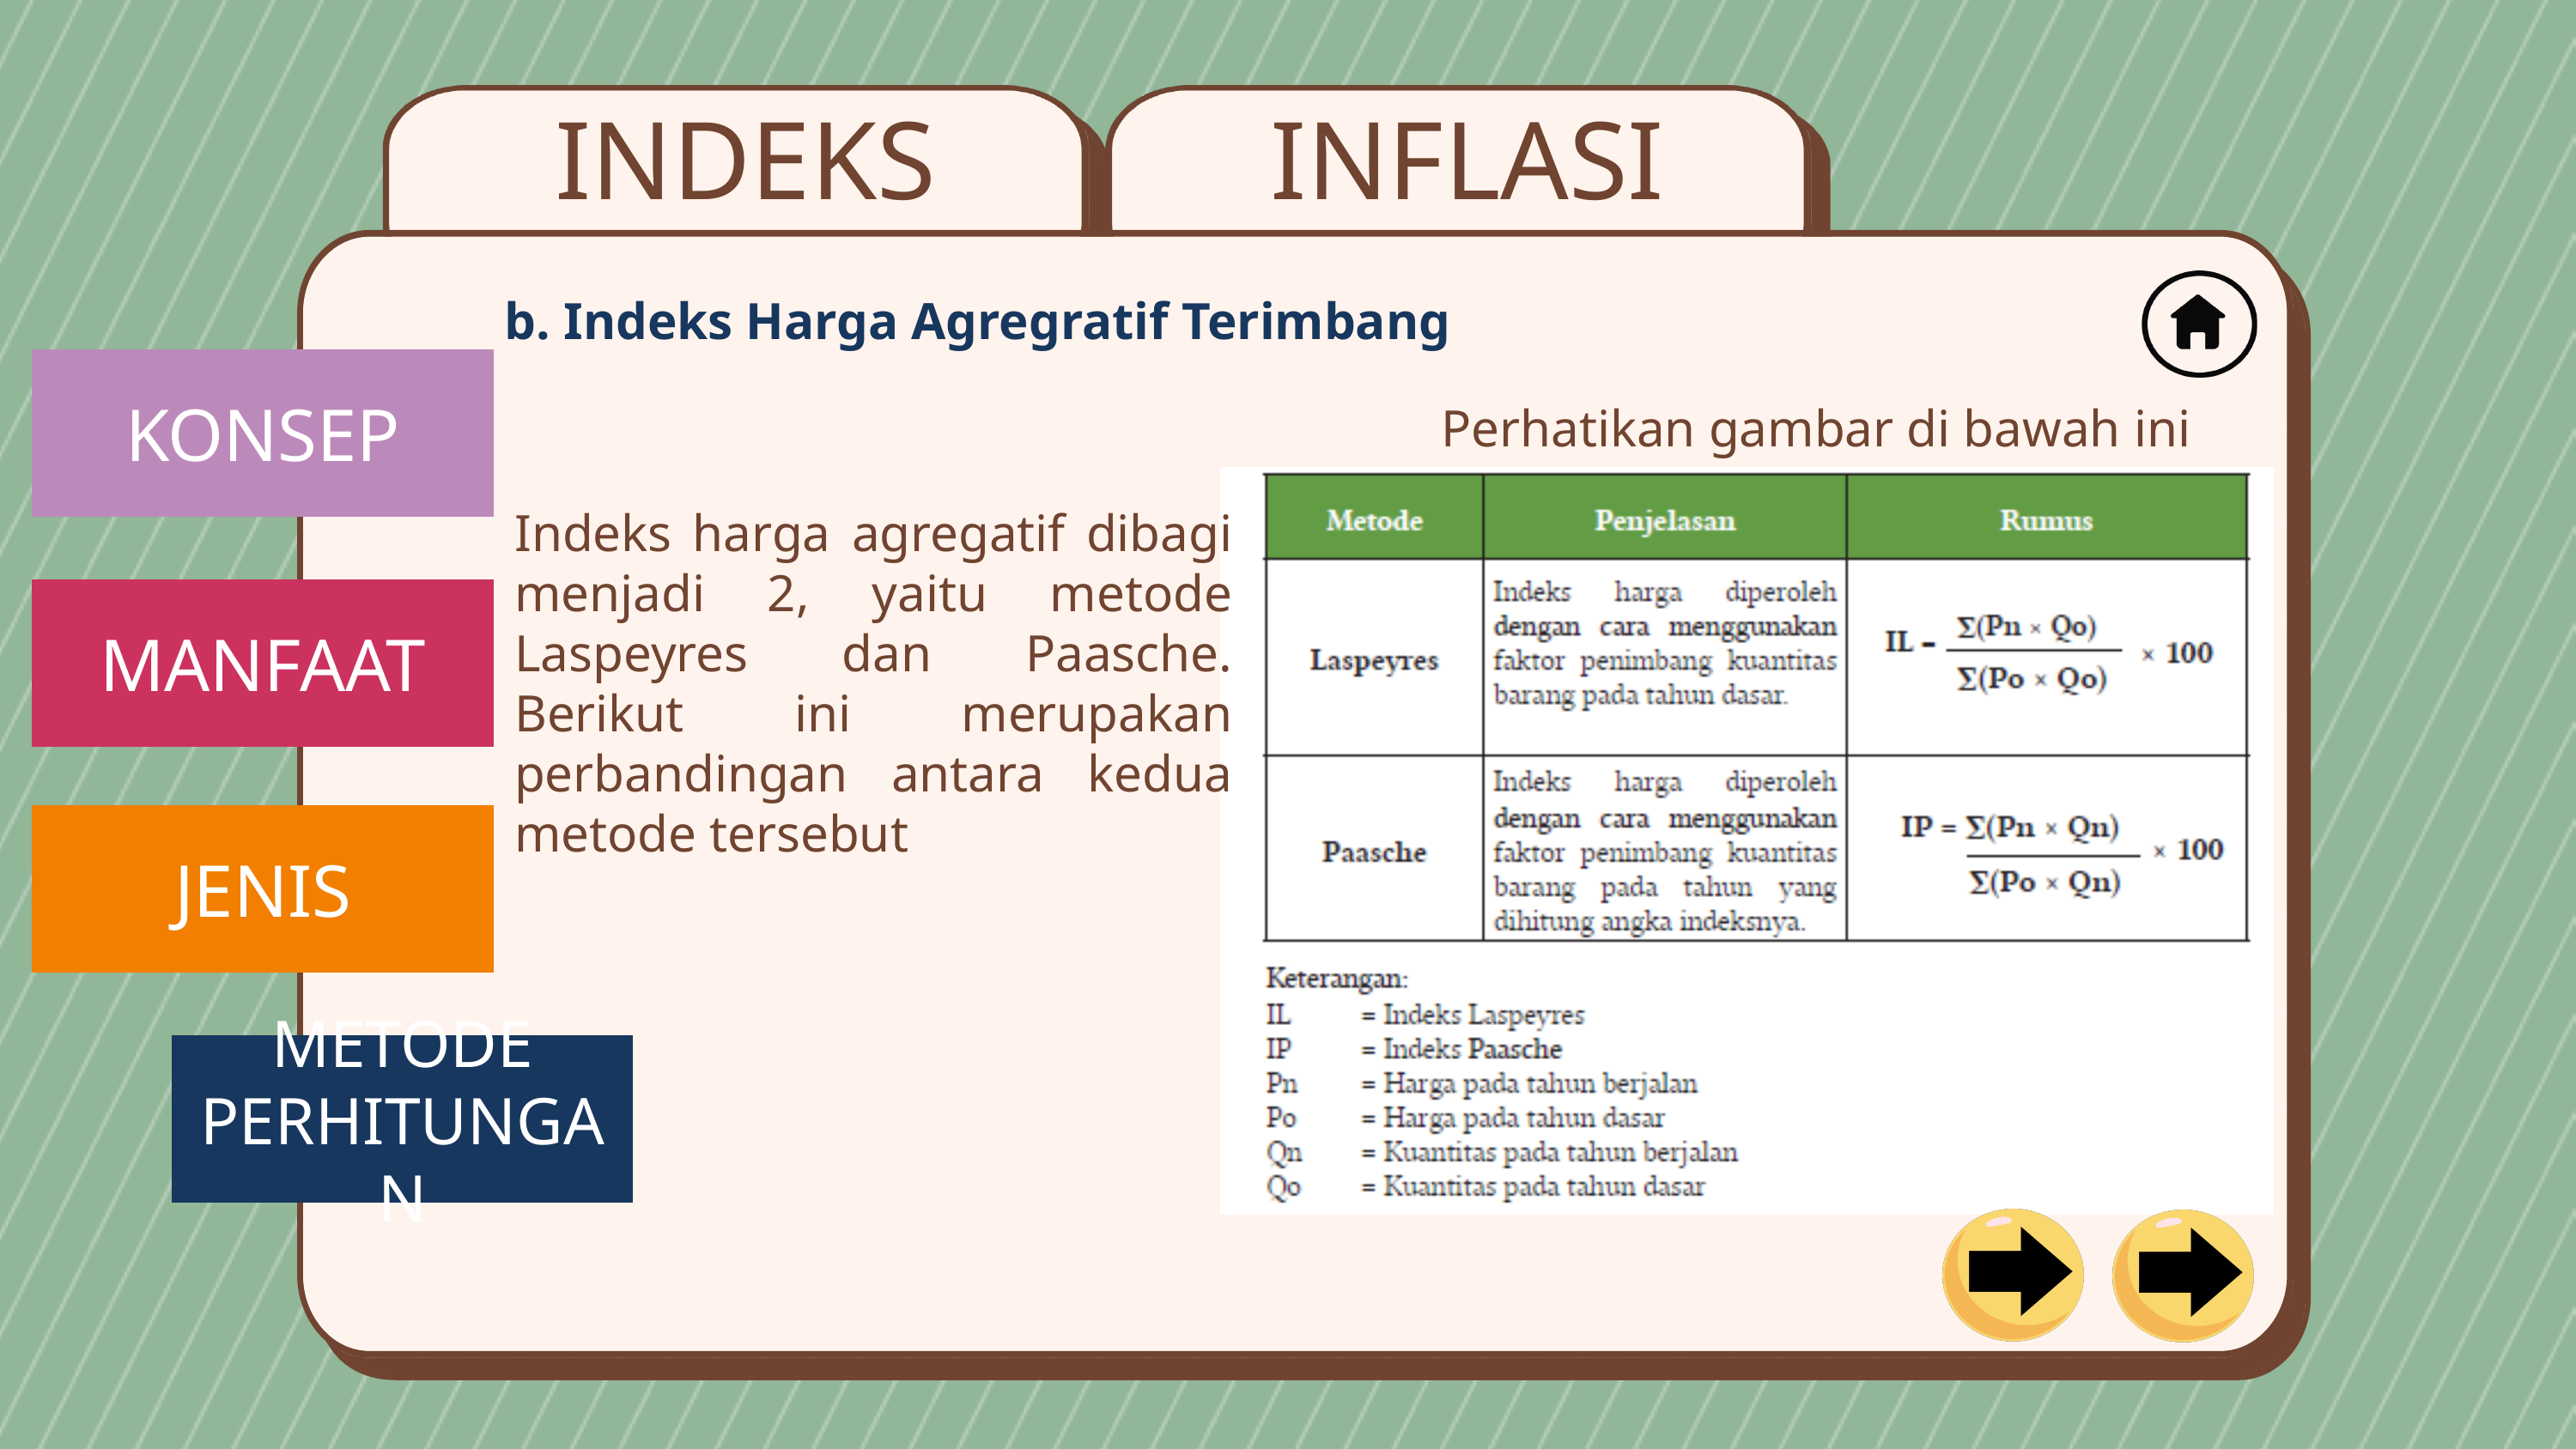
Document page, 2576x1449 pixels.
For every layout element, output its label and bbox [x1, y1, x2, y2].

picture [0, 0, 2576, 1449]
text_box [296, 229, 2312, 1380]
